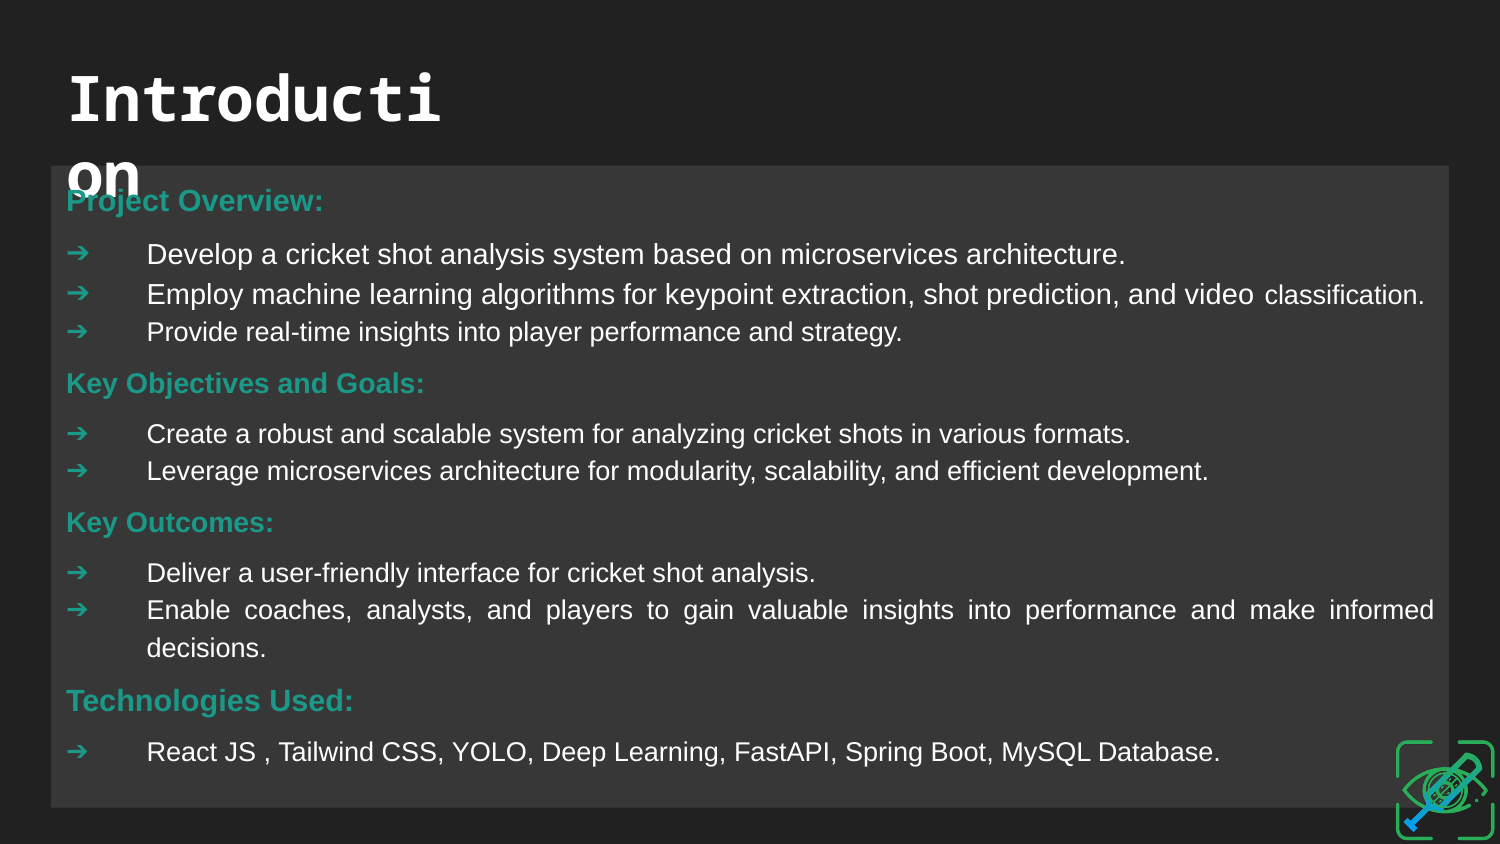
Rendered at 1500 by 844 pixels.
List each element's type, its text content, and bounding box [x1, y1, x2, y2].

picture [1388, 737, 1500, 844]
title Introduction [51, 43, 475, 148]
list Project Overview: Develop a cricket shot analysis system based on microservices architecture. Employ machine learning algorithms for keypoint extraction, shot prediction, and video classification. Provide real-time insights into player performance and strategy. Key Objectives and Goals: Create a robust and scalable system for analyzing cricket shots in various formats. Leverage microservices architecture for modularity, scalability, and efficient development. Key Outcomes: Deliver a user-friendly interface for cricket shot analysis. Enable coaches, analysts, and players to gain valuable insights into performance and make informed decisions. Technologies Used: React JS , Tailwind CSS, YOLO, Deep Learning, FastAPI, Spring Boot, MySQL Database. [51, 165, 1449, 808]
